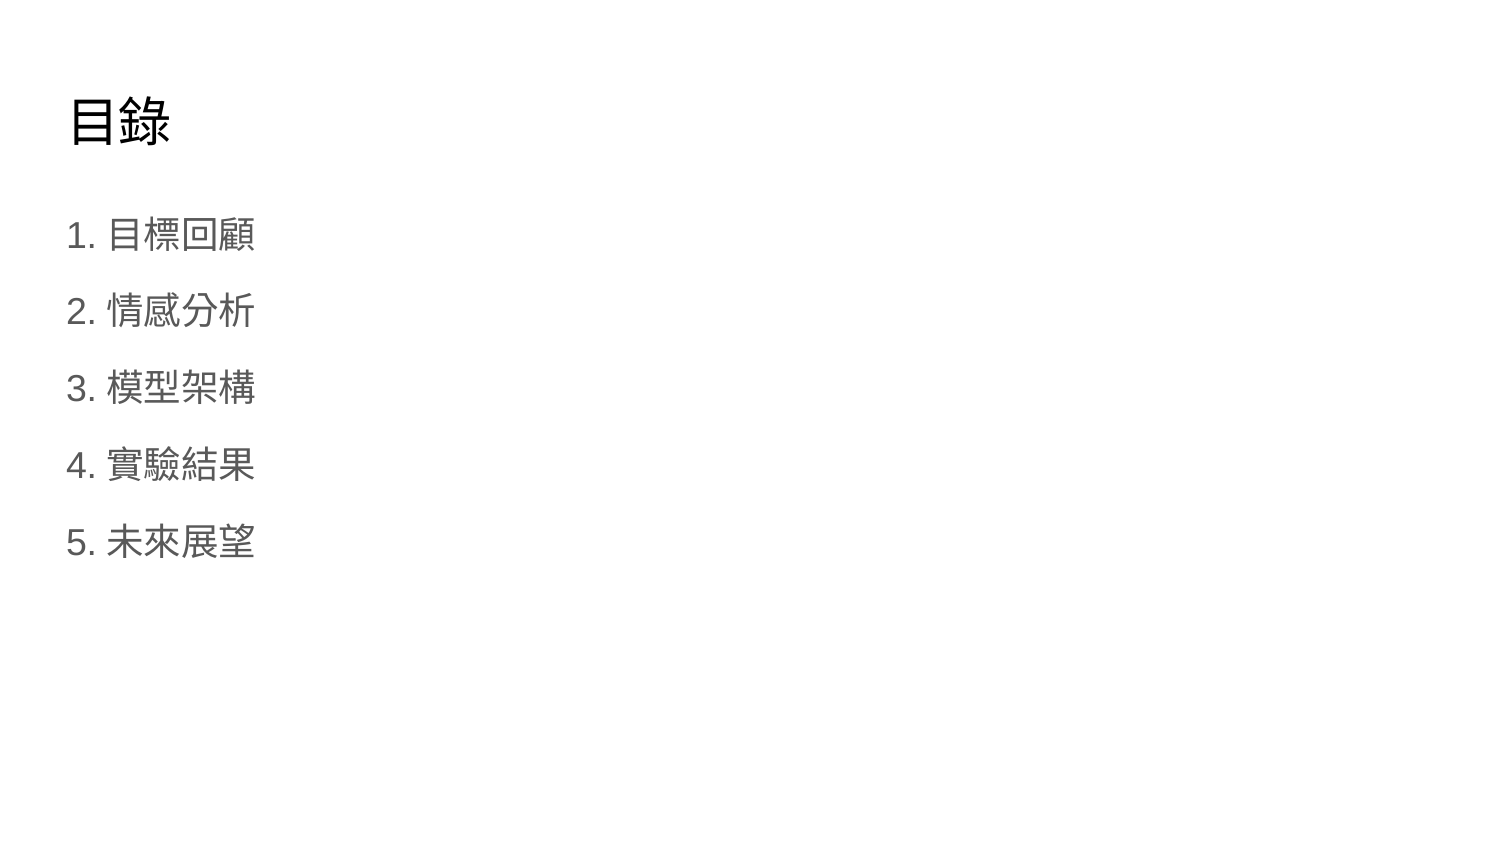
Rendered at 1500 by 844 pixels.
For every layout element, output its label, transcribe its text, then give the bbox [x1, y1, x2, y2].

title 目錄 [51, 72, 1449, 167]
list 1.目標回顧 2.情感分析 3.模型架構 4.實驗結果 5.未來展望 [51, 189, 1449, 750]
